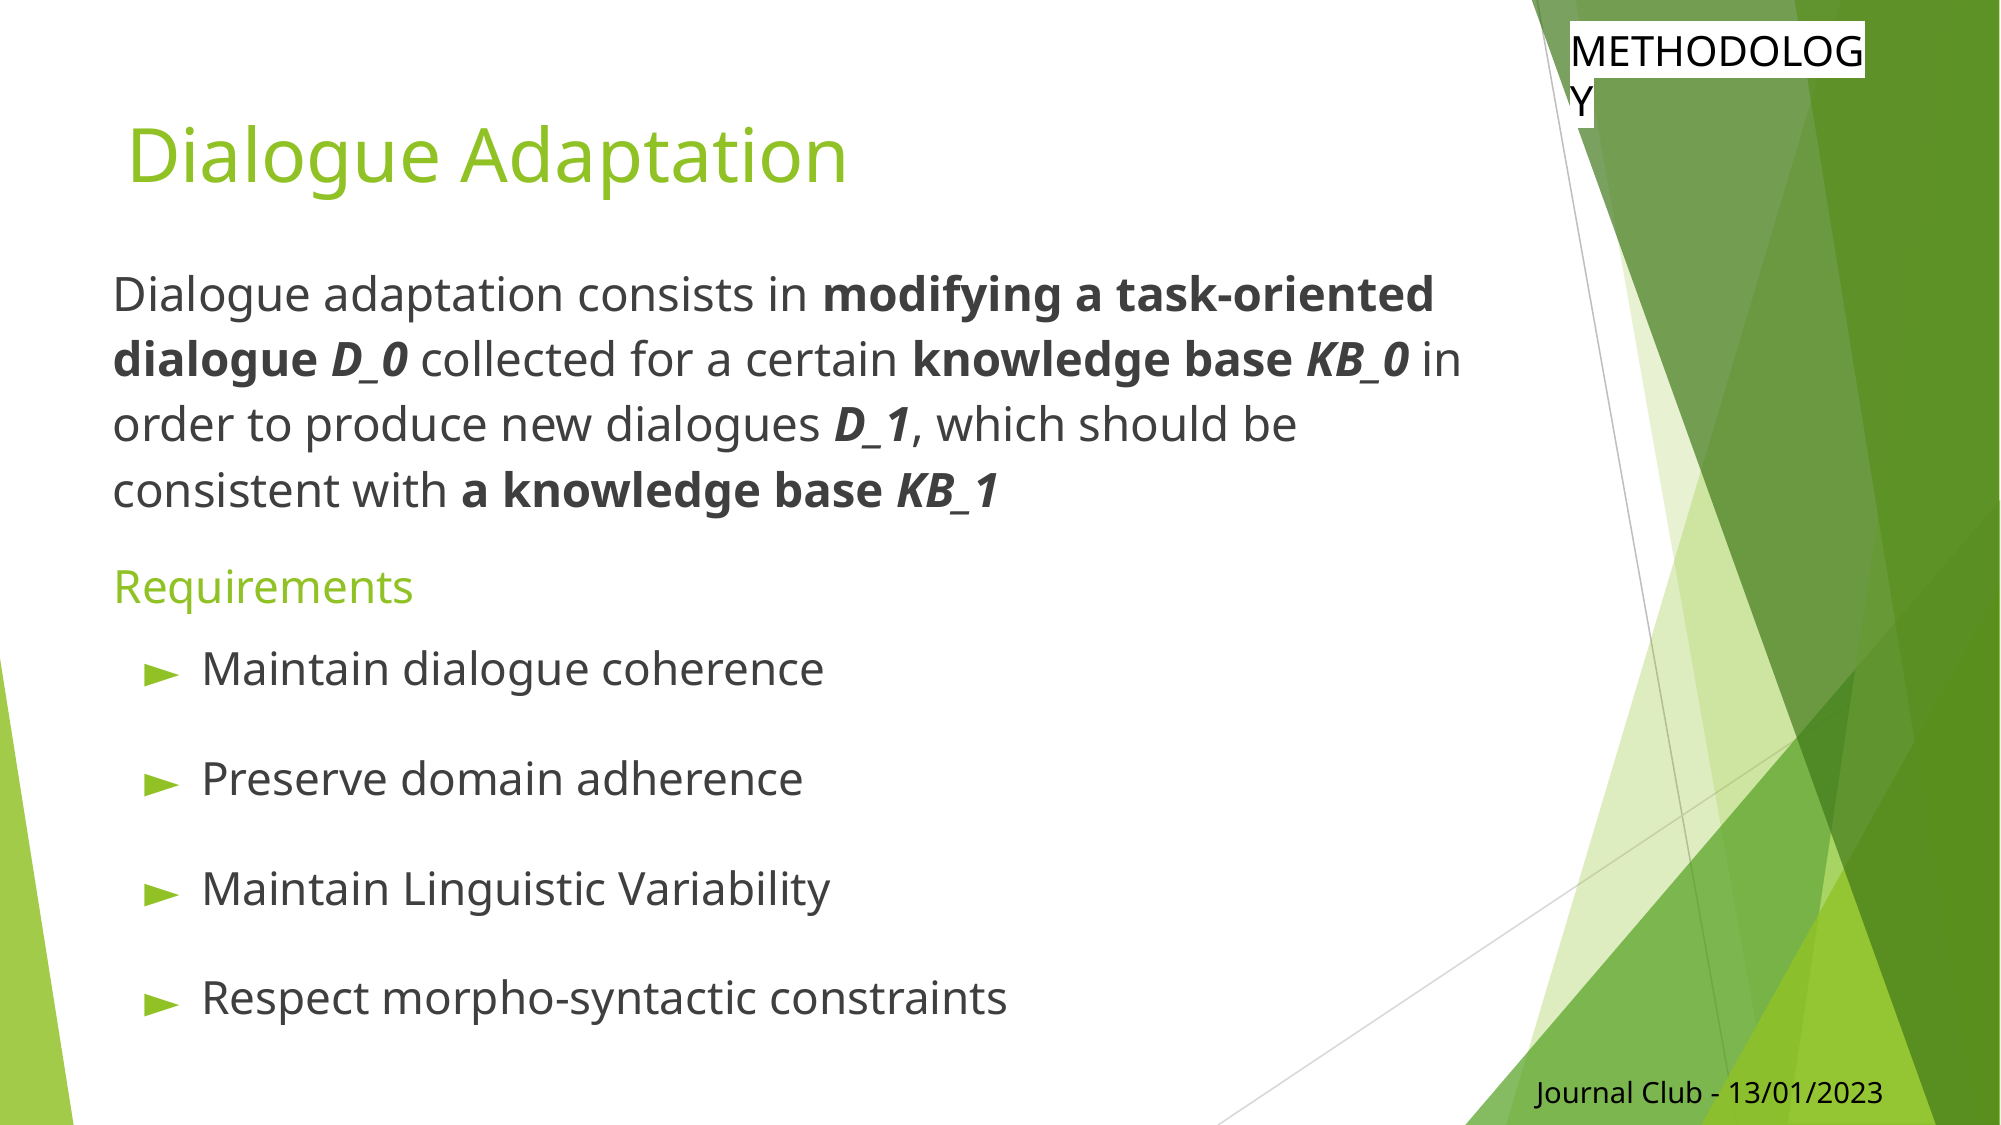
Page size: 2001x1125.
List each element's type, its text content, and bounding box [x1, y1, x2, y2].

list Dialogue adaptation consists in modifying a task-oriented dialogue D_0 collected for a certain knowledge base KB_0 in order to produce new dialogues D_1, which should be consistent with a knowledge base KB_1 [97, 247, 1508, 529]
list Maintain dialogue coherence Preserve domain adherence Maintain Linguistic Variability Respect morpho-syntactic constraints [111, 631, 1522, 1107]
title Requirements [98, 549, 1509, 767]
text_box METHODOLOGY [1555, 9, 1892, 140]
title Dialogue Adaptation [111, 99, 1522, 317]
